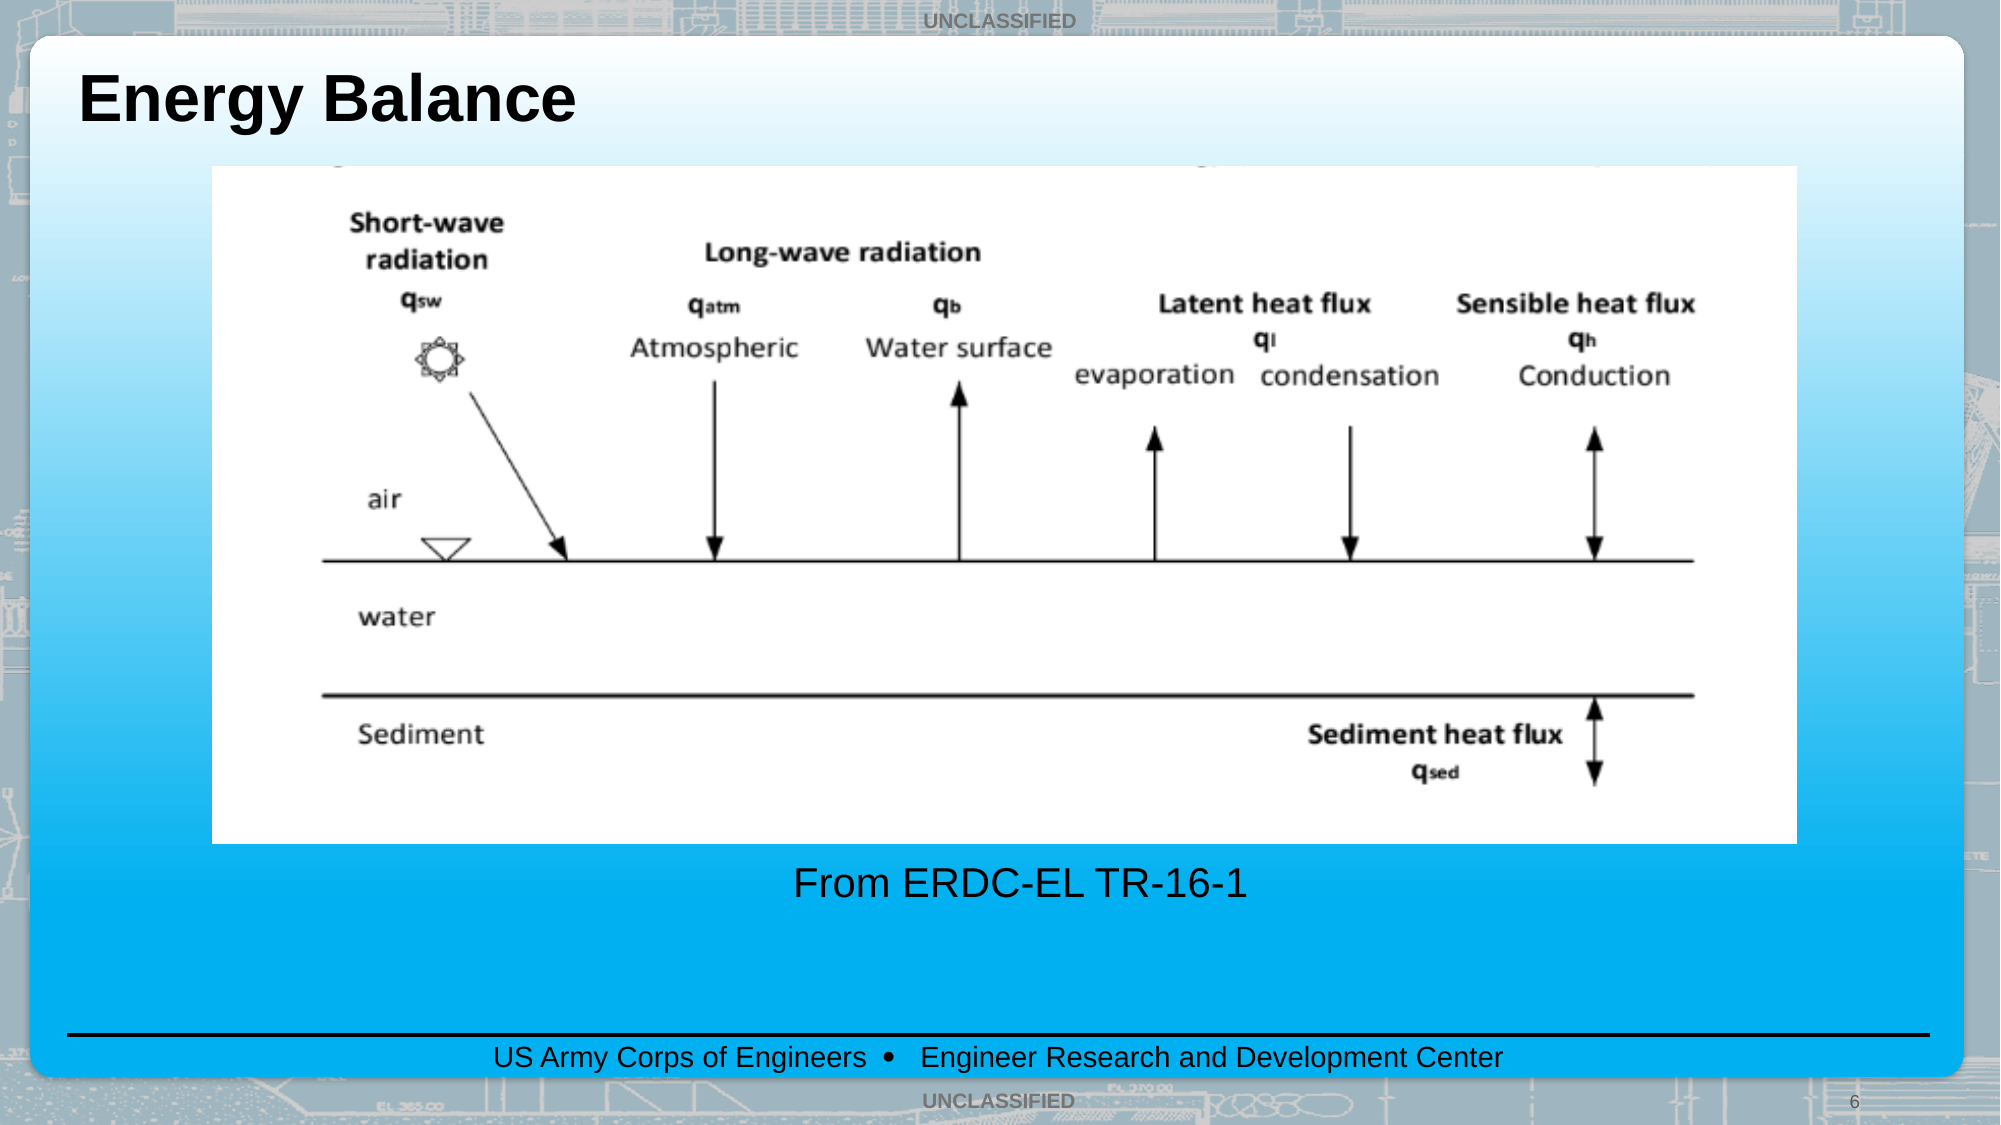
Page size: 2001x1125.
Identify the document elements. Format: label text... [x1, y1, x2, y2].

text_box From ERDC-EL TR-16-1 [428, 855, 1613, 913]
title Energy Balance [63, 28, 1897, 162]
picture [1065, 16, 1072, 26]
slide_number 6 [1830, 1077, 1998, 1125]
picture [942, 18, 948, 28]
picture [210, 166, 1798, 843]
picture [0, 0, 2000, 1125]
